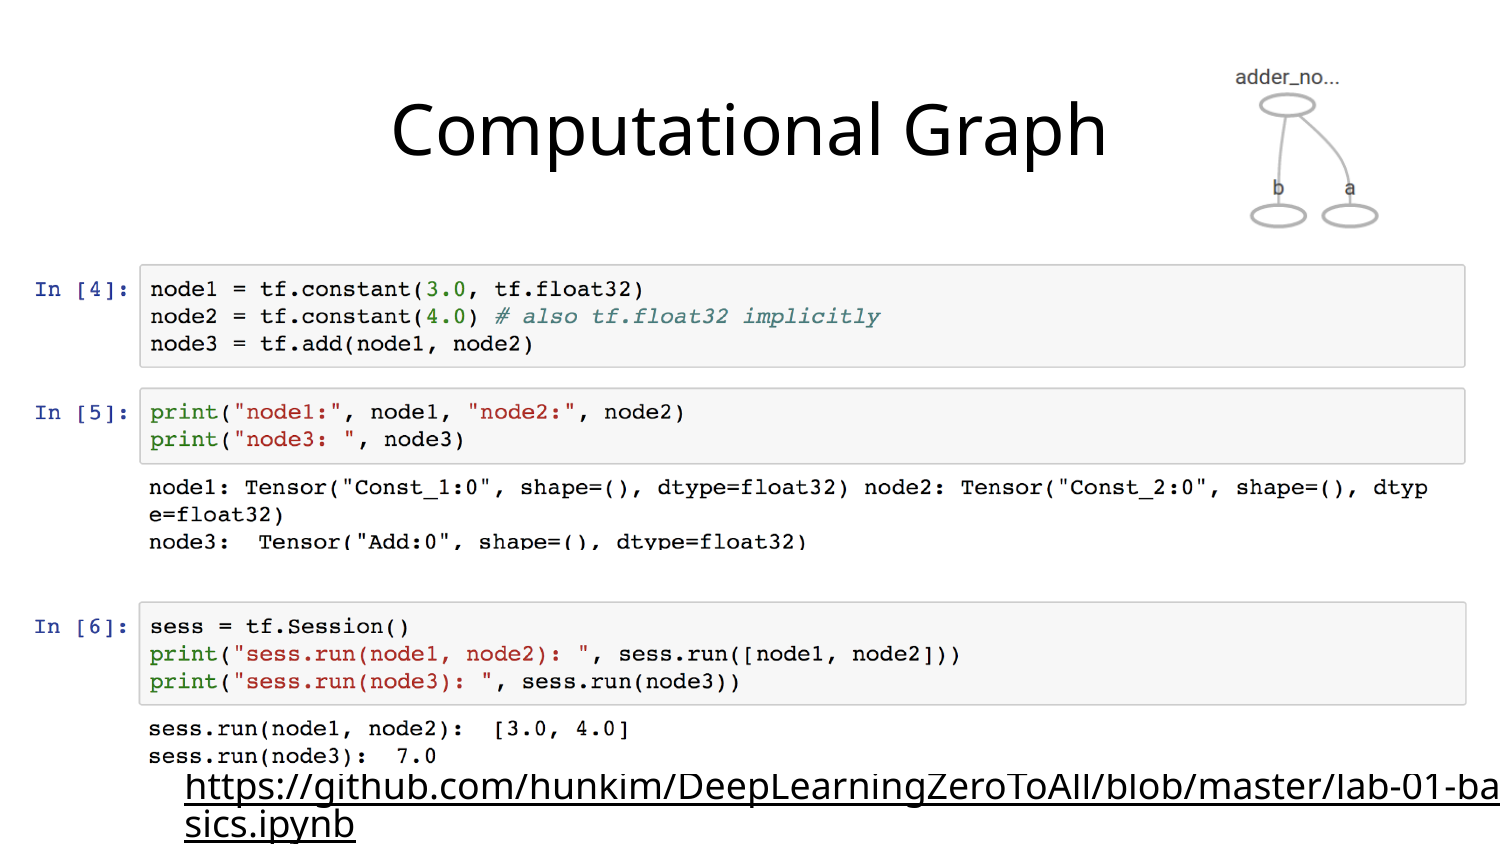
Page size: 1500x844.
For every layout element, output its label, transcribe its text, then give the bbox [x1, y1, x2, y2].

picture [0, 38, 1491, 774]
title Computational Graph [297, 21, 1203, 233]
text_box https://github.com/hunkim/DeepLearningZeroToAll/blob/master/lab-01-basics.ipynb [180, 784, 1500, 837]
